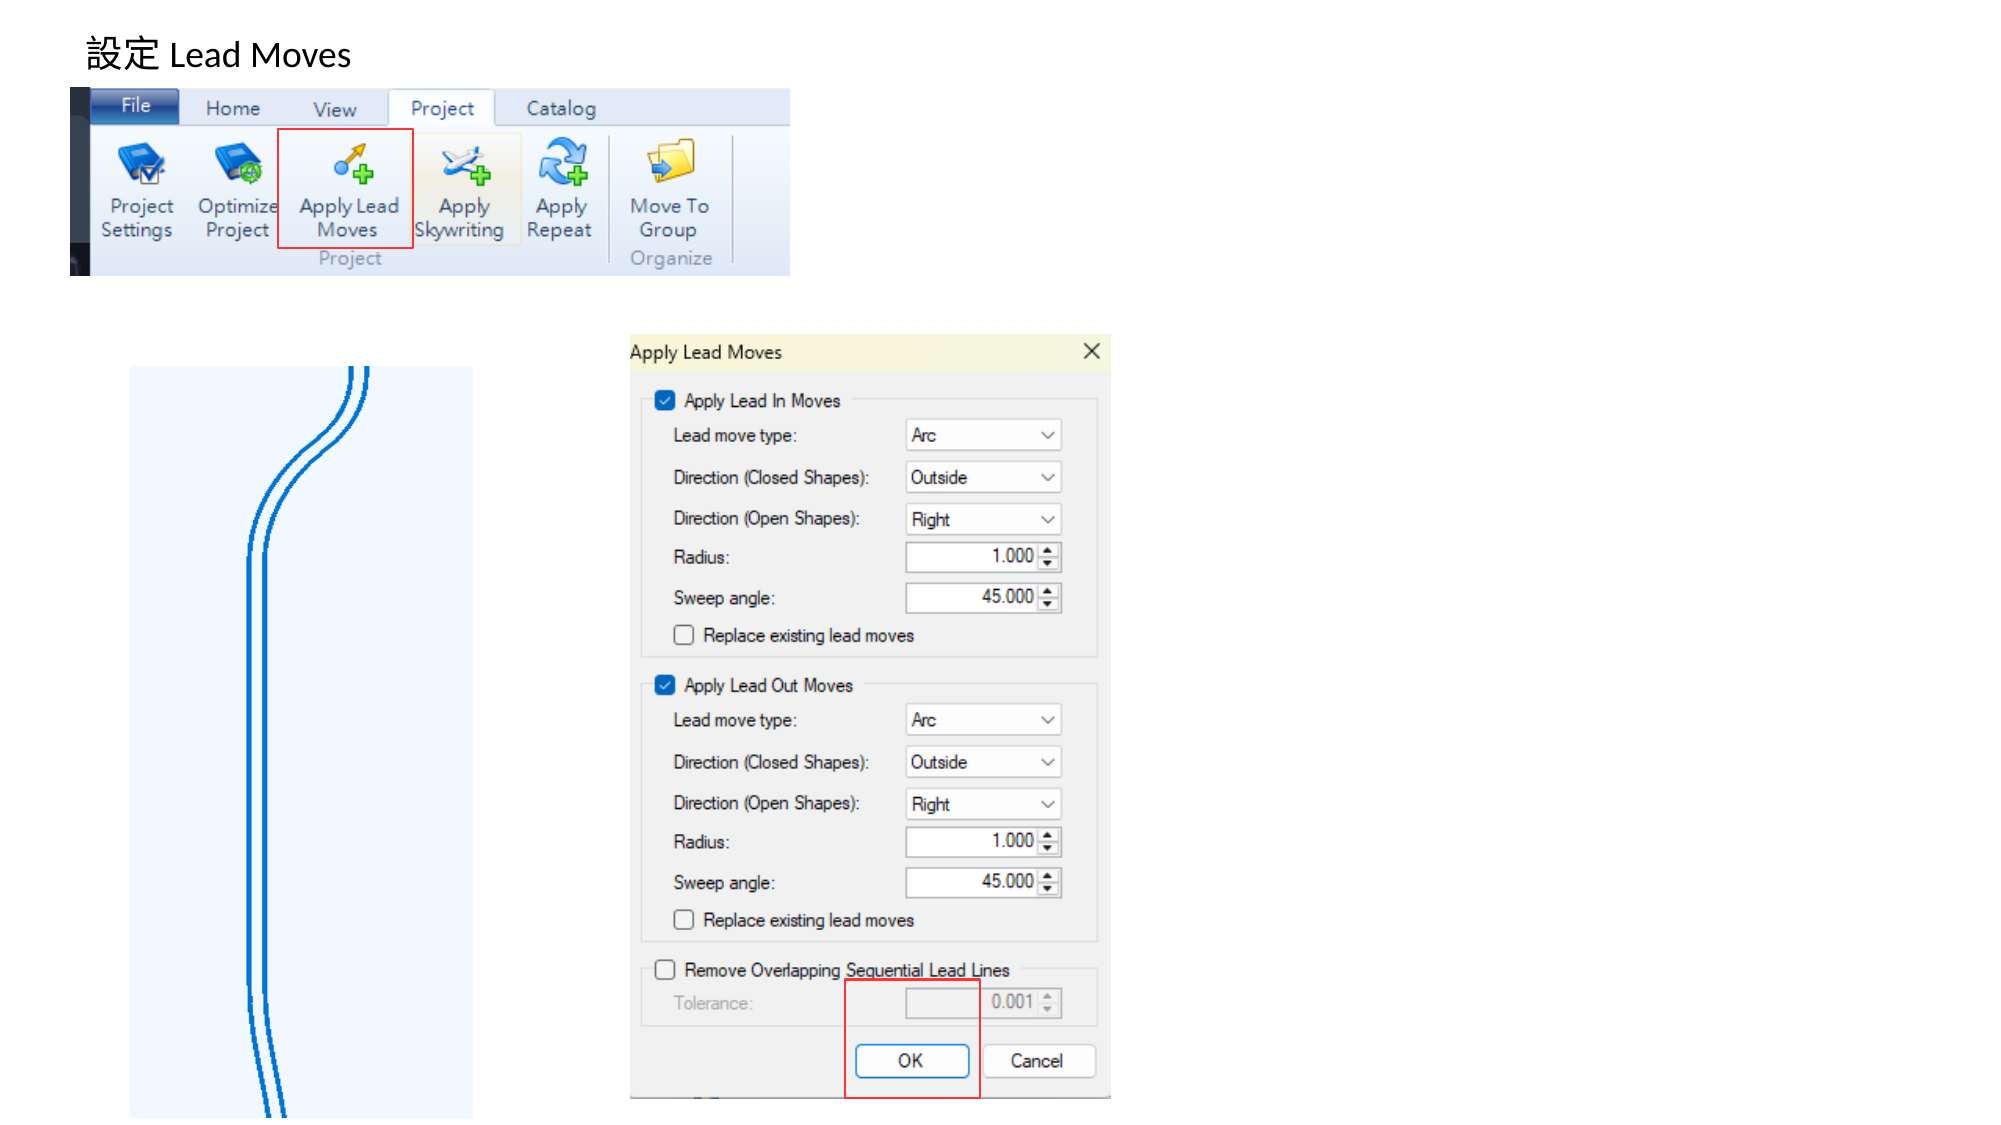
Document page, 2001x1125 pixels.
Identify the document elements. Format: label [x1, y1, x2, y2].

picture [630, 334, 1111, 1099]
picture [131, 366, 473, 1117]
picture [71, 88, 790, 276]
